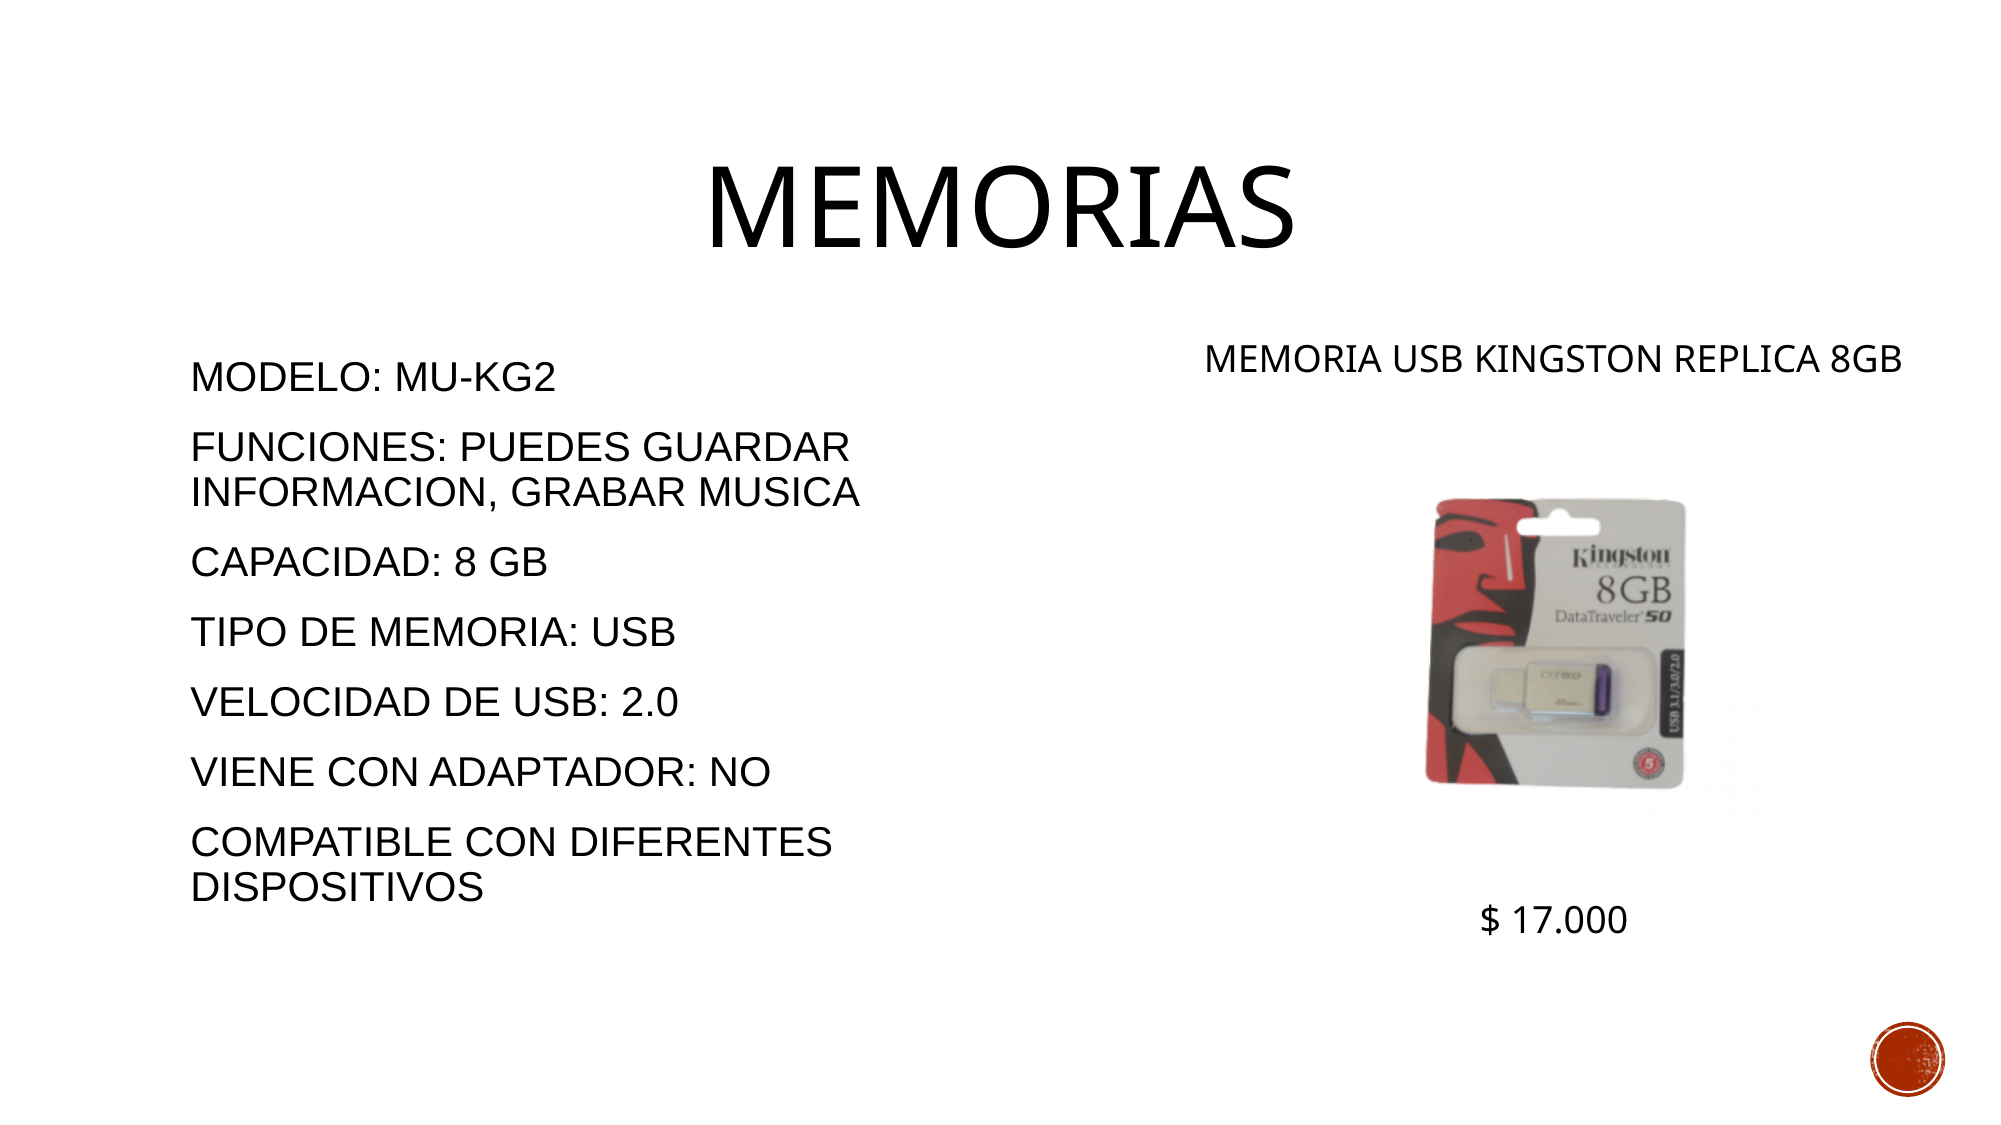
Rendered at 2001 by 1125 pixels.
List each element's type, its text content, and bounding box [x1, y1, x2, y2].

picture [1360, 413, 1782, 834]
text_box $ 17.000 [1464, 888, 1644, 949]
text_box MEMORIA USB KINGSTON REPLICA 8GB [1189, 327, 1919, 388]
title MEMORIAS [175, 79, 1826, 344]
list MODELO: MU-KG2 FUNCIONES: PUEDES GUARDAR INFORMACION, GRABAR MUSICA CAPACIDAD: 8 GB TIPO DE MEMORIA: USB VELOCIDAD DE USB: 2.0 VIENE CON ADAPTADOR: NO COMPATIBLE CON DIFERENTES DISPOSITIVOS [175, 348, 911, 1013]
